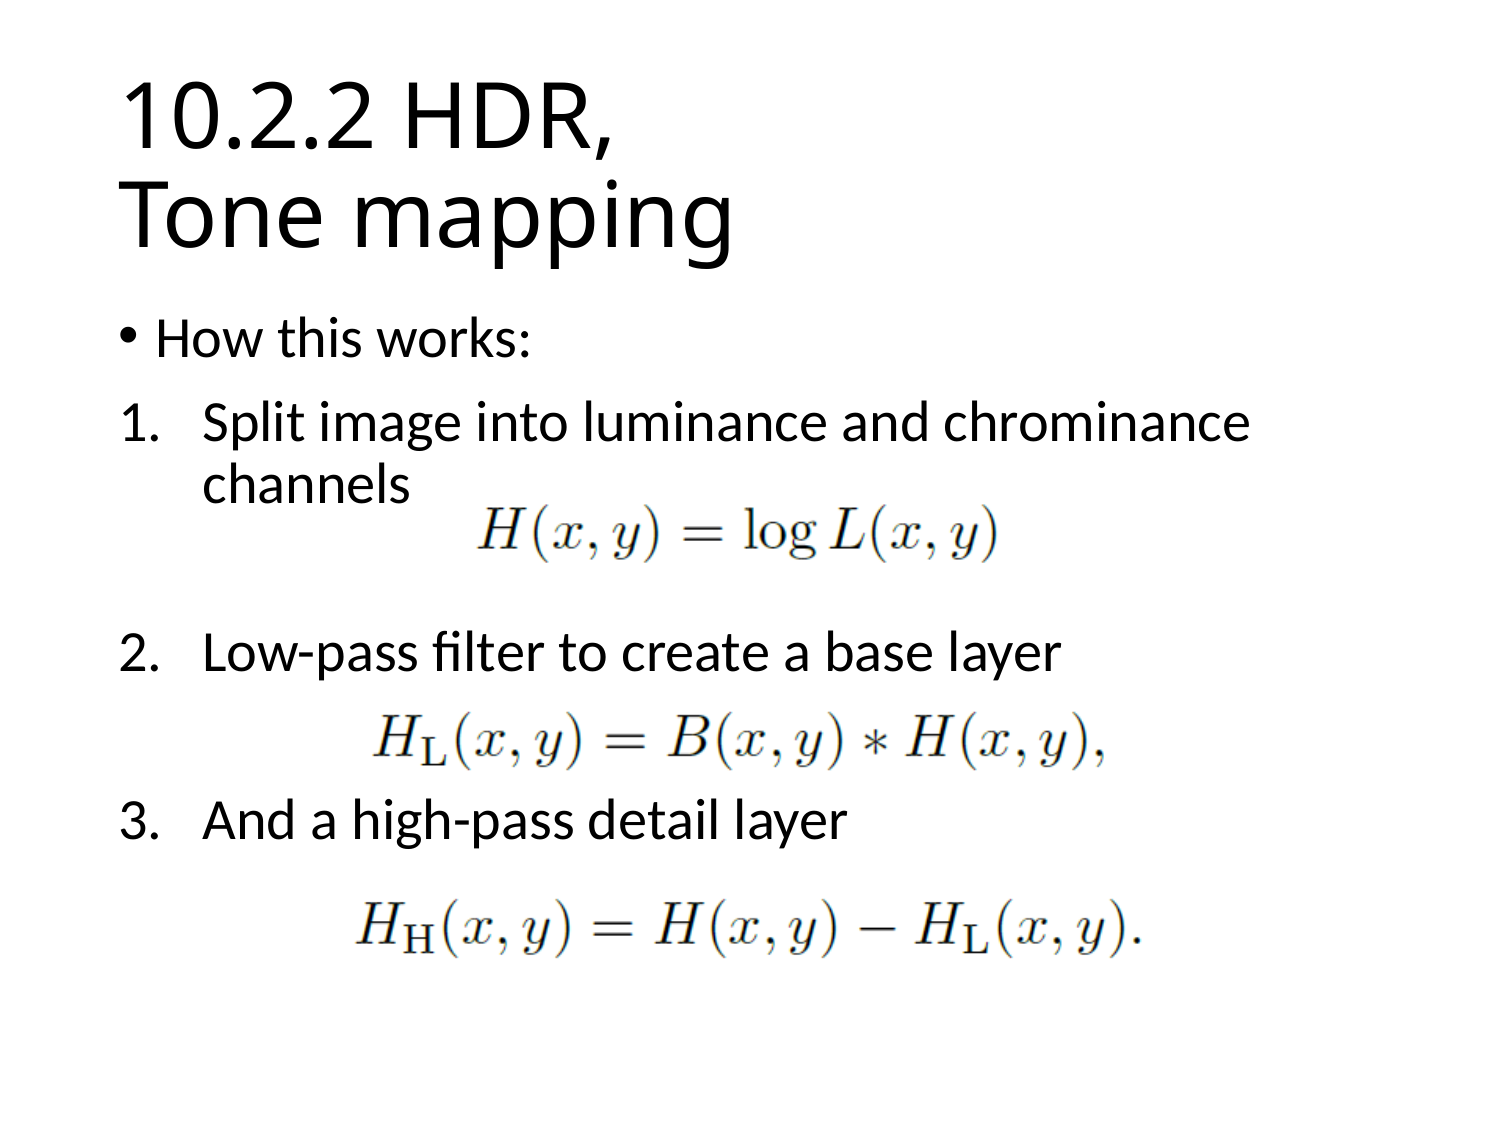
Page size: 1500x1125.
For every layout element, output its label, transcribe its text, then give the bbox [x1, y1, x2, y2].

picture [349, 885, 1151, 963]
title 10.2.2 HDR, Tone mapping [103, 59, 1477, 278]
picture [441, 478, 1026, 596]
picture [349, 698, 1118, 783]
list How this works: Split image into luminance and chrominance channels Low-pass filter to create a base layer And a high-pass detail layer [103, 299, 1397, 1014]
